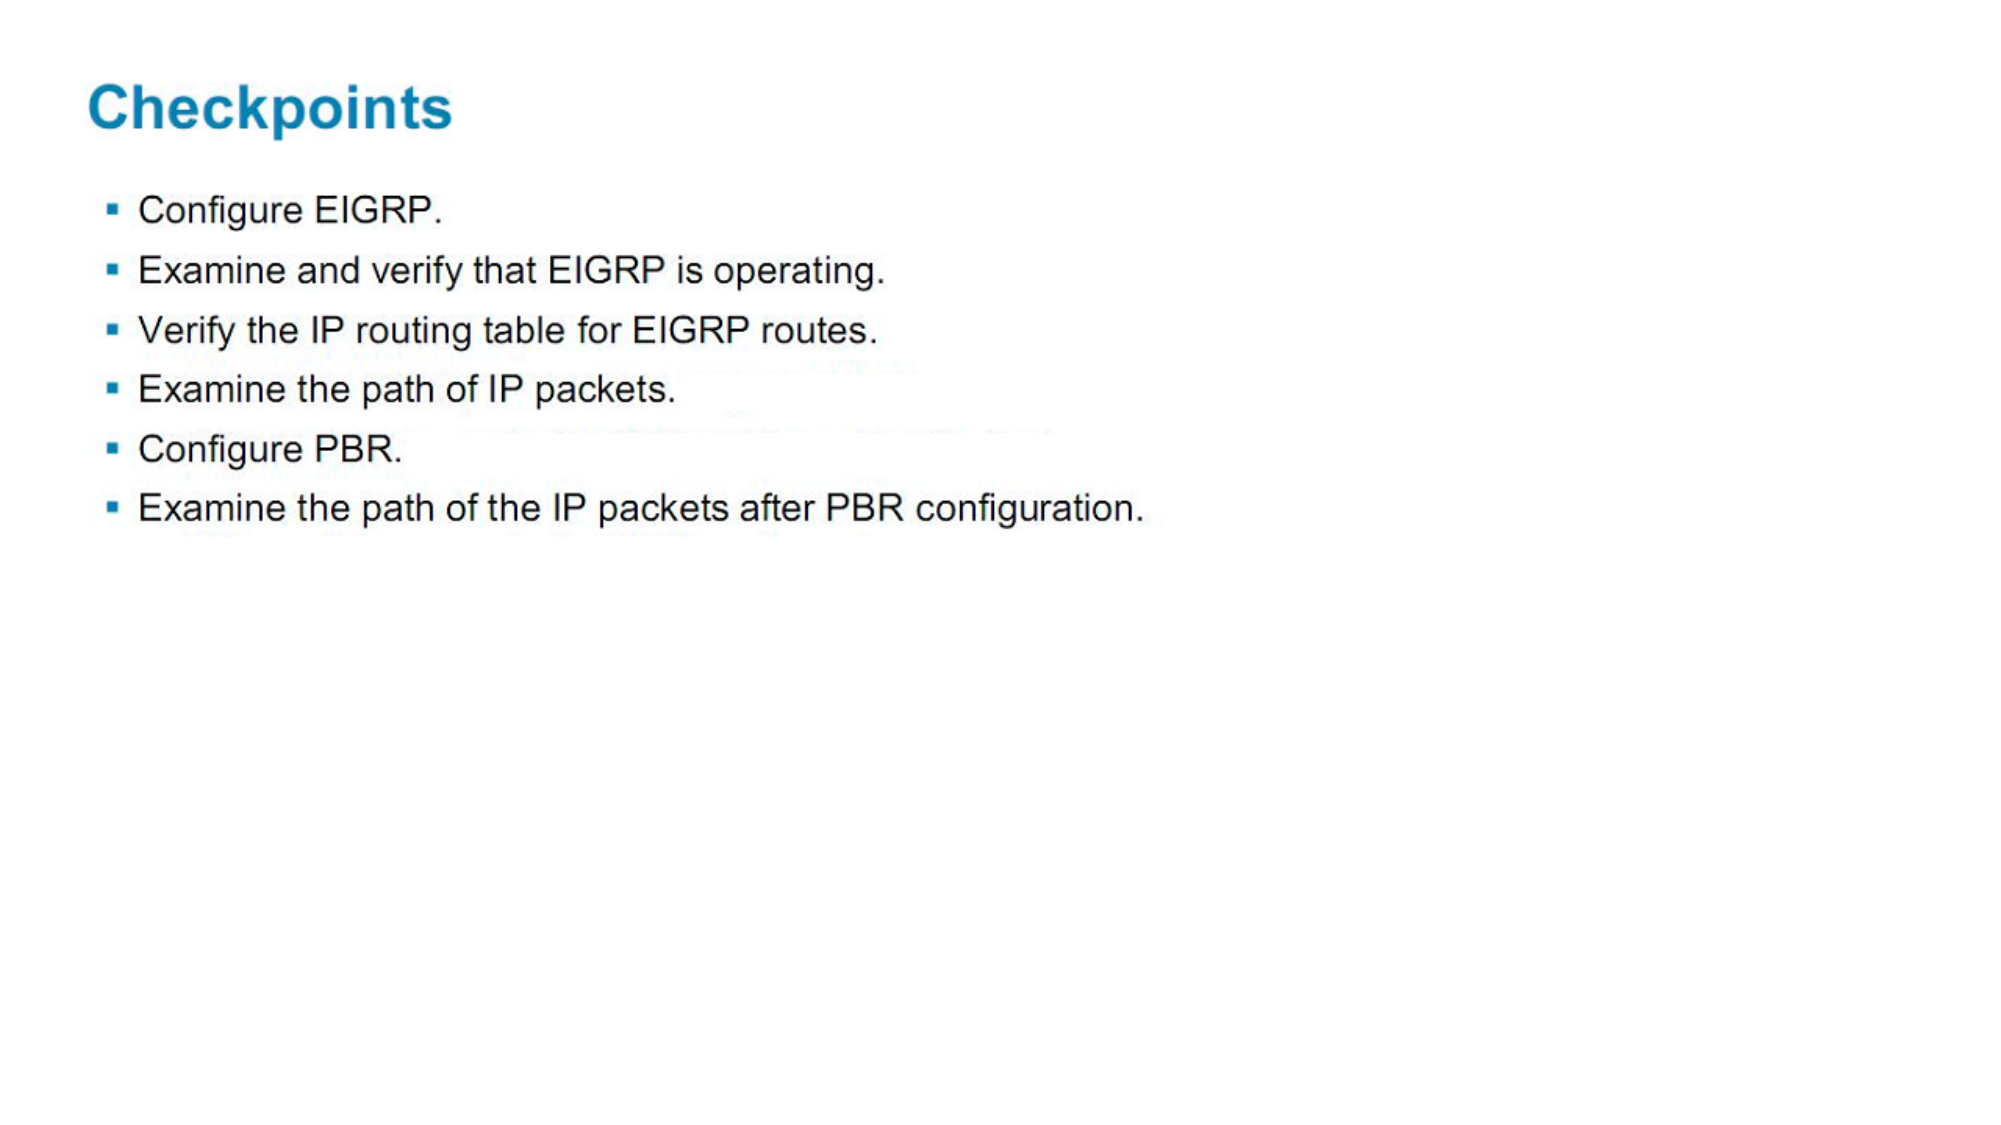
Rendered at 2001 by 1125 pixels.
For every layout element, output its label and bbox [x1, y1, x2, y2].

picture [68, 56, 1225, 555]
